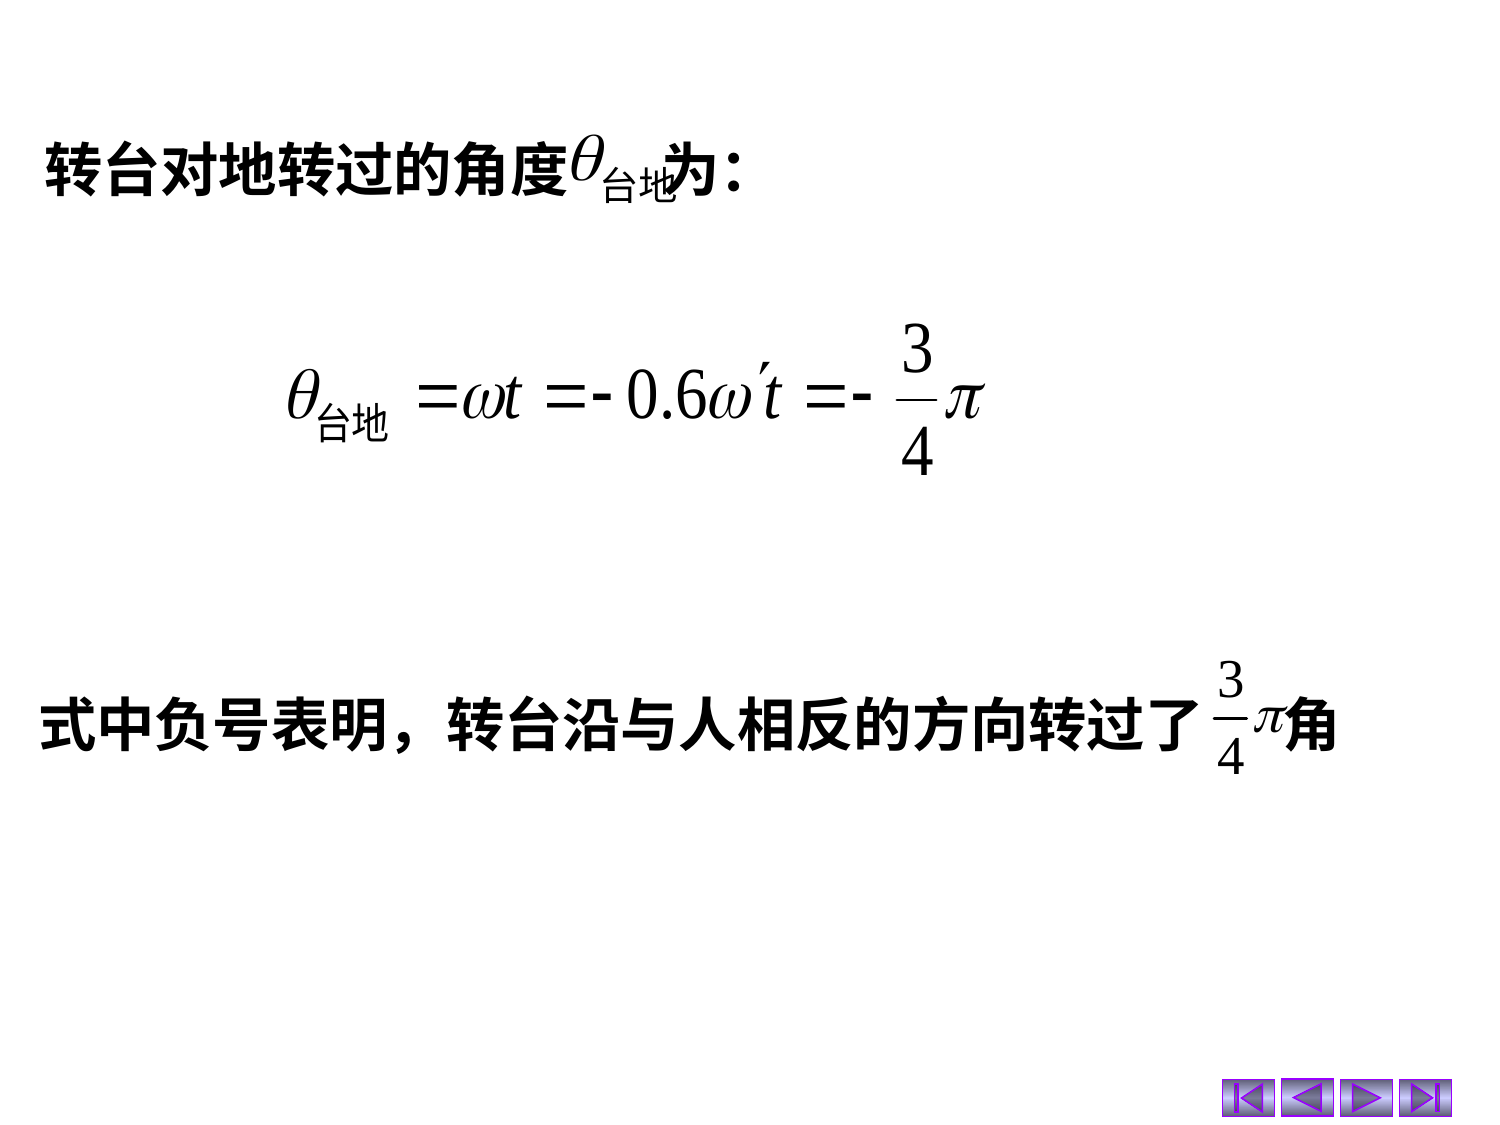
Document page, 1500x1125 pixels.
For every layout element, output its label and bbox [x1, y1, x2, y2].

text_box [277, 301, 999, 492]
text_box [29, 112, 1070, 221]
text_box [23, 645, 1471, 788]
